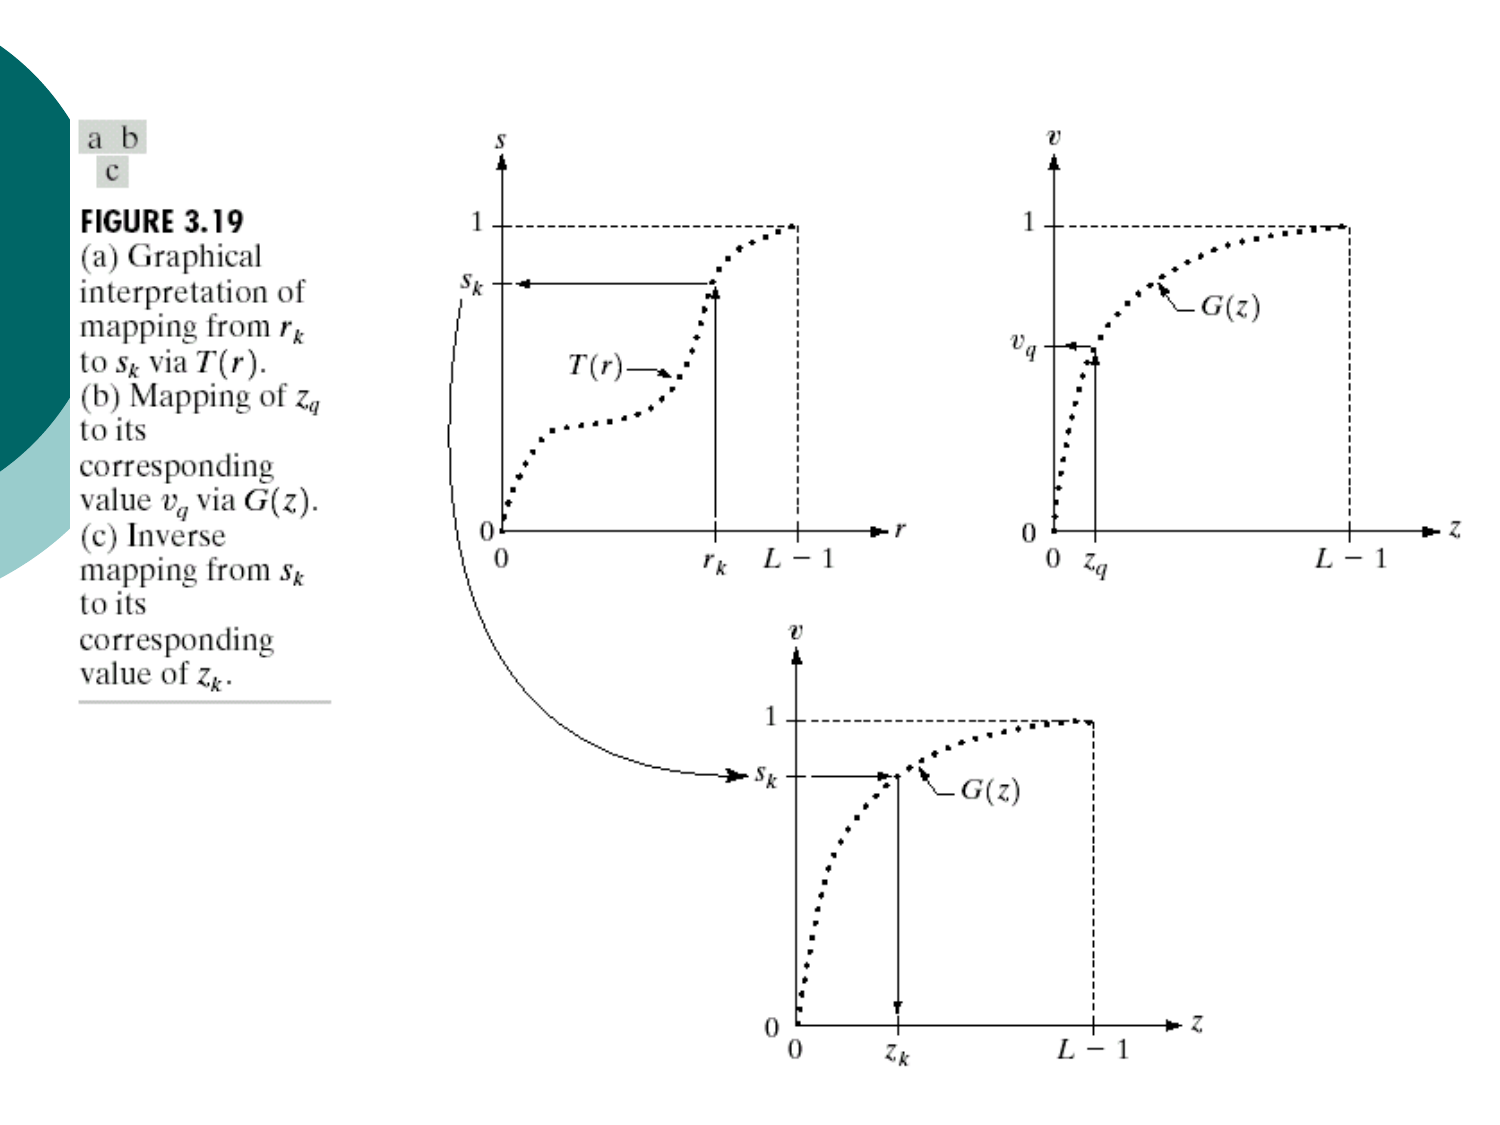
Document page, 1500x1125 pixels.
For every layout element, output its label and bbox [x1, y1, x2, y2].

picture [70, 113, 1471, 1077]
